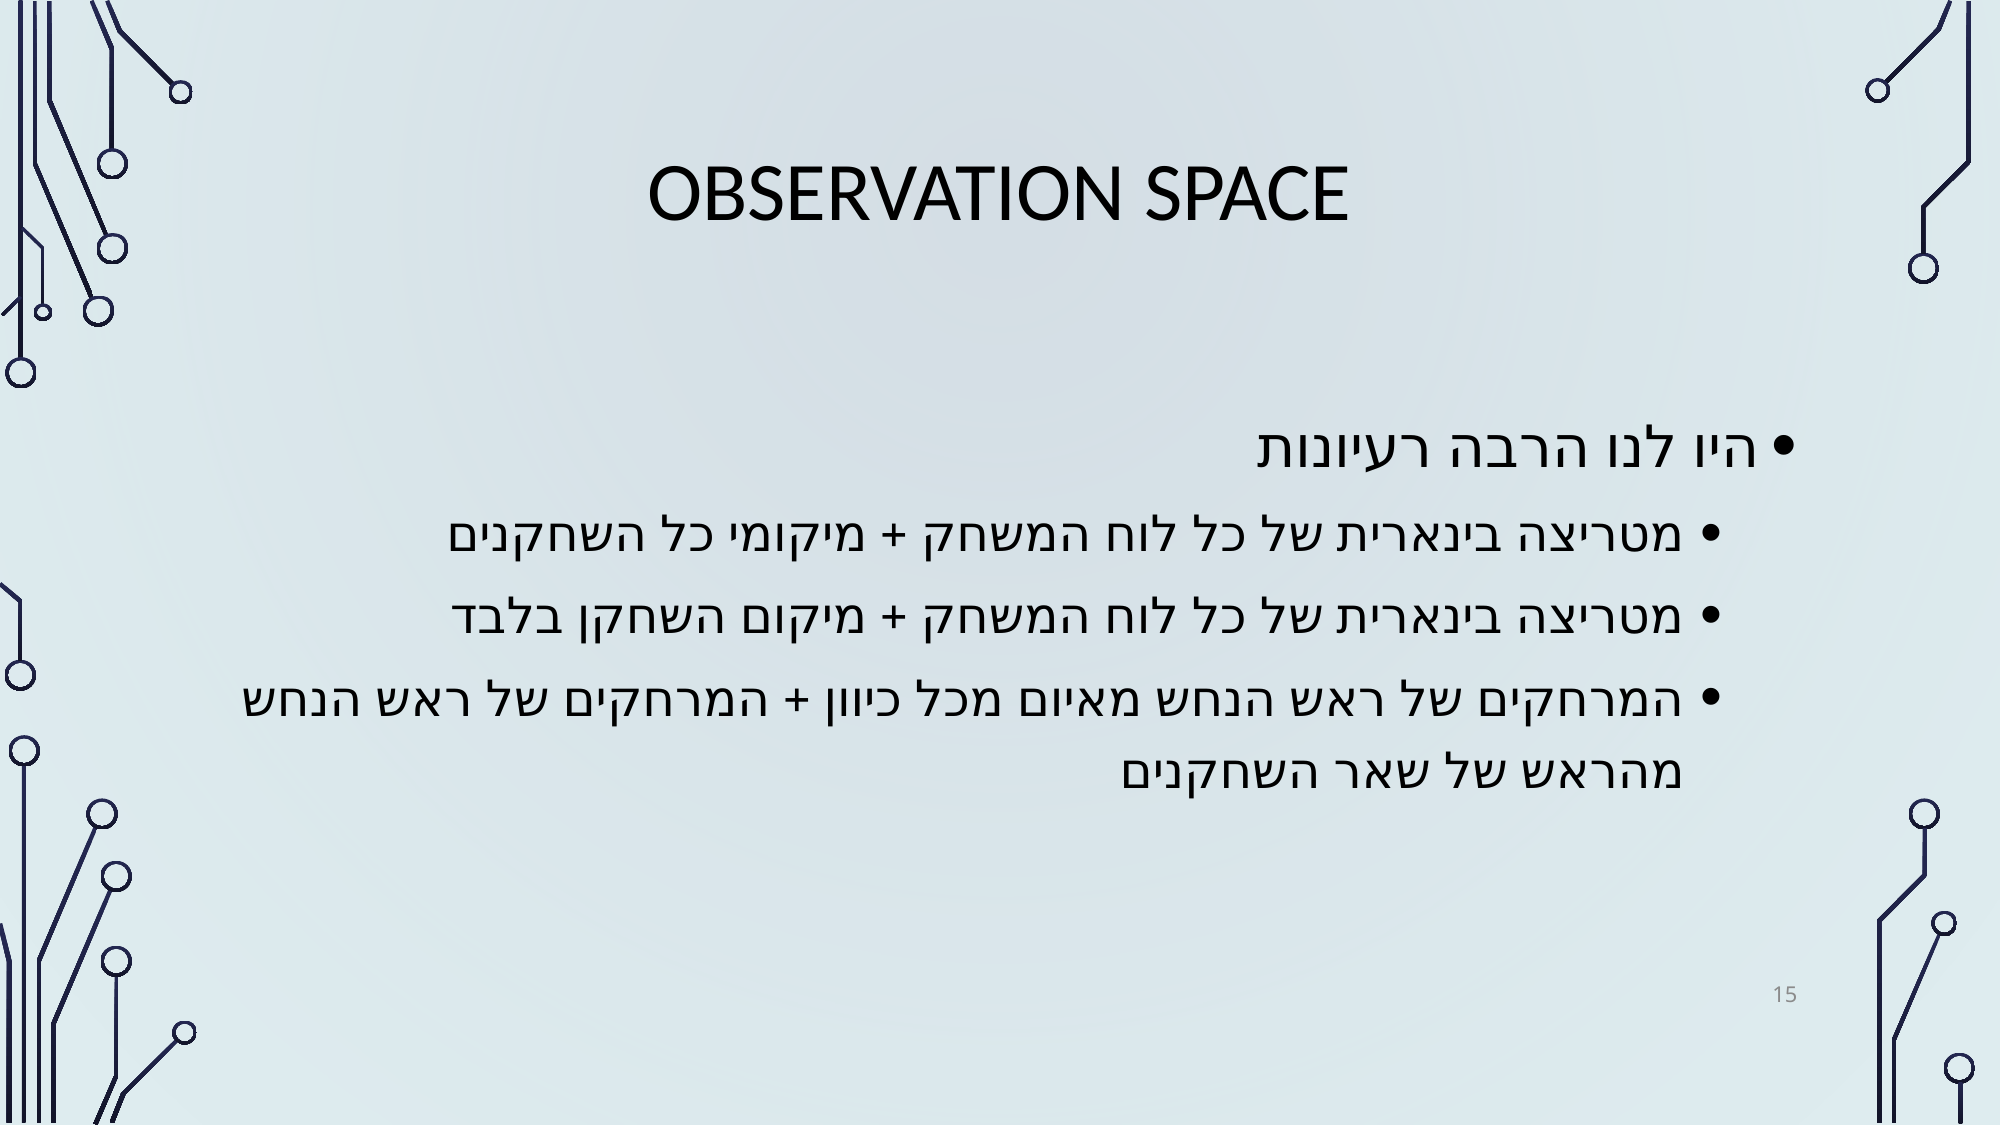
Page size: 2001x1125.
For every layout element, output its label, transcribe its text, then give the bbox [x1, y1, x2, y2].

list היו לנו הרבה רעיונות מטריצה בינארית של כל לוח המשחק + מיקומי כל השחקנים מטריצה בינארית של כל לוח המשחק + מיקום השחקן בלבד המרחקים של ראש הנחש מאיום מכל כיוון + המרחקים של ראש הנחש מהראש של שאר השחקנים [187, 387, 1813, 968]
title Observation space [187, 122, 1813, 365]
slide_number 15 [1685, 965, 1813, 1025]
